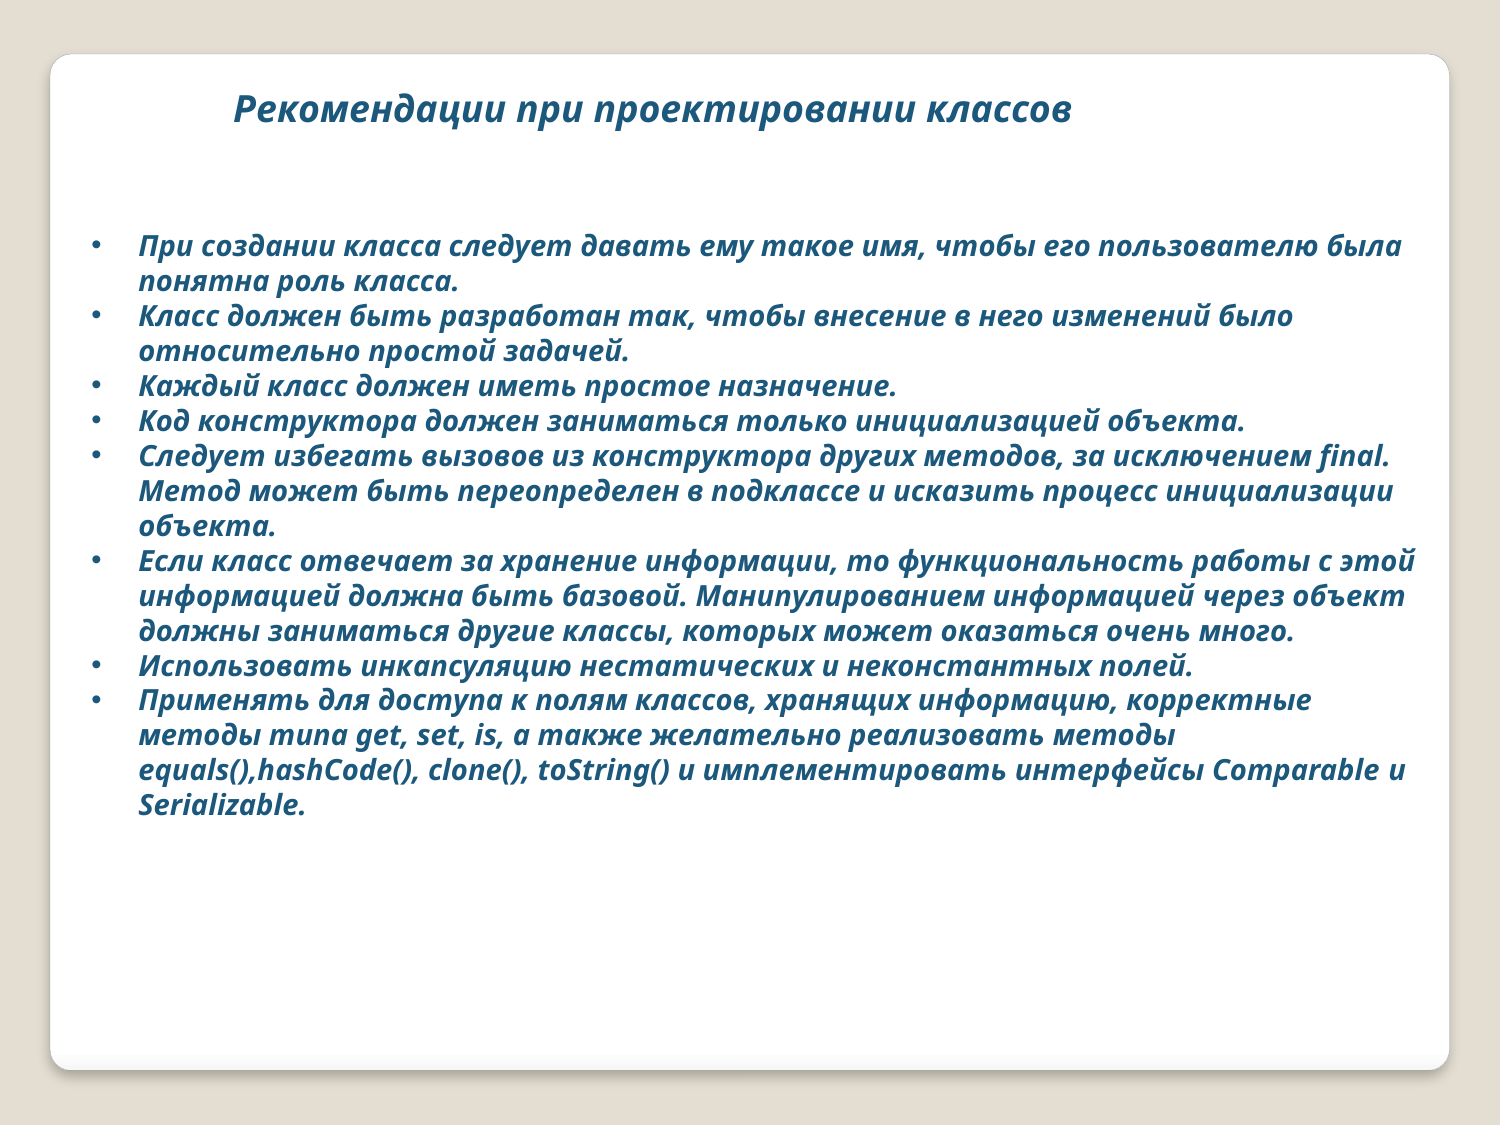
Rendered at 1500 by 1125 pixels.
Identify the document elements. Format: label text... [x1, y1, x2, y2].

text_box При создании класса следует давать ему такое имя, чтобы его пользователю была понятна роль класса. Класс должен быть разработан так, чтобы внесение в него изменений было относительно простой задачей. Каждый класс должен иметь простое назначение. Код конструктора должен заниматься только инициализацией объекта. Следует избегать вызовов из конструктора других методов, за исключением final. Метод может быть переопределен в подклассе и исказить процесс инициализации объекта. Если класс отвечает за хранение информации, то функциональность работы с этой информацией должна быть базовой. Манипулированием информацией через объект должны заниматься другие классы, которых может оказаться очень много. Использовать инкапсуляцию нестатических и неконстантных полей. Применять для доступа к полям классов, хранящих информацию, корректные методы типа get, set, is, а также желательно реализовать методы equals(),hashCode(), clone(), toString() и имплементировать интерфейсы Comparable и Serializable. [76, 219, 1447, 829]
text_box Рекомендации при проектировании классов [218, 78, 1235, 138]
